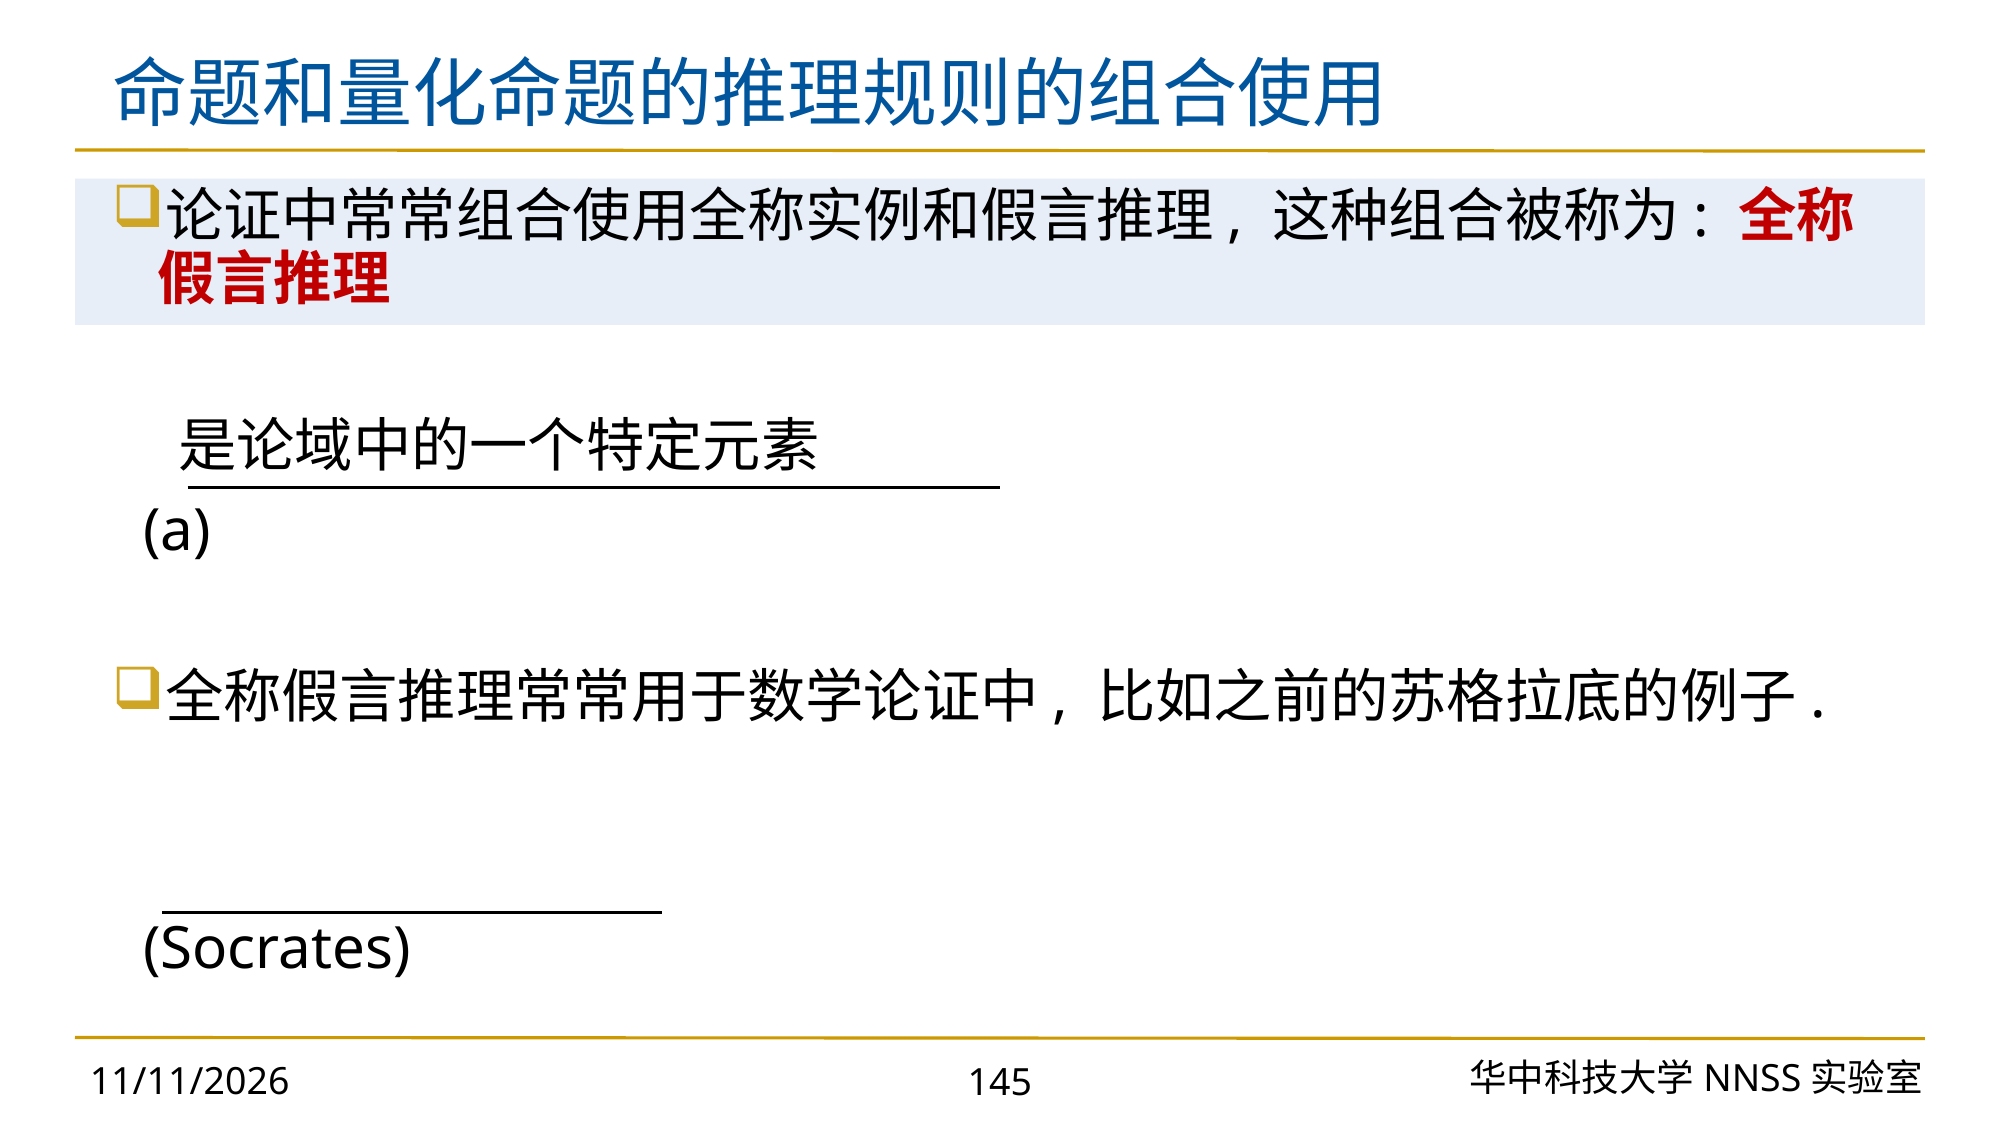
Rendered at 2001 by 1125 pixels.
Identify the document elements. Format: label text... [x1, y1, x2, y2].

title 命题和量化命题的推理规则的组合使用 [97, 44, 1900, 149]
slide_number 145 [699, 1050, 1300, 1111]
text_box [74, 178, 1926, 326]
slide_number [75, 1050, 550, 1111]
footer 华中科技大学NNSS实验室 [1149, 1046, 1938, 1113]
